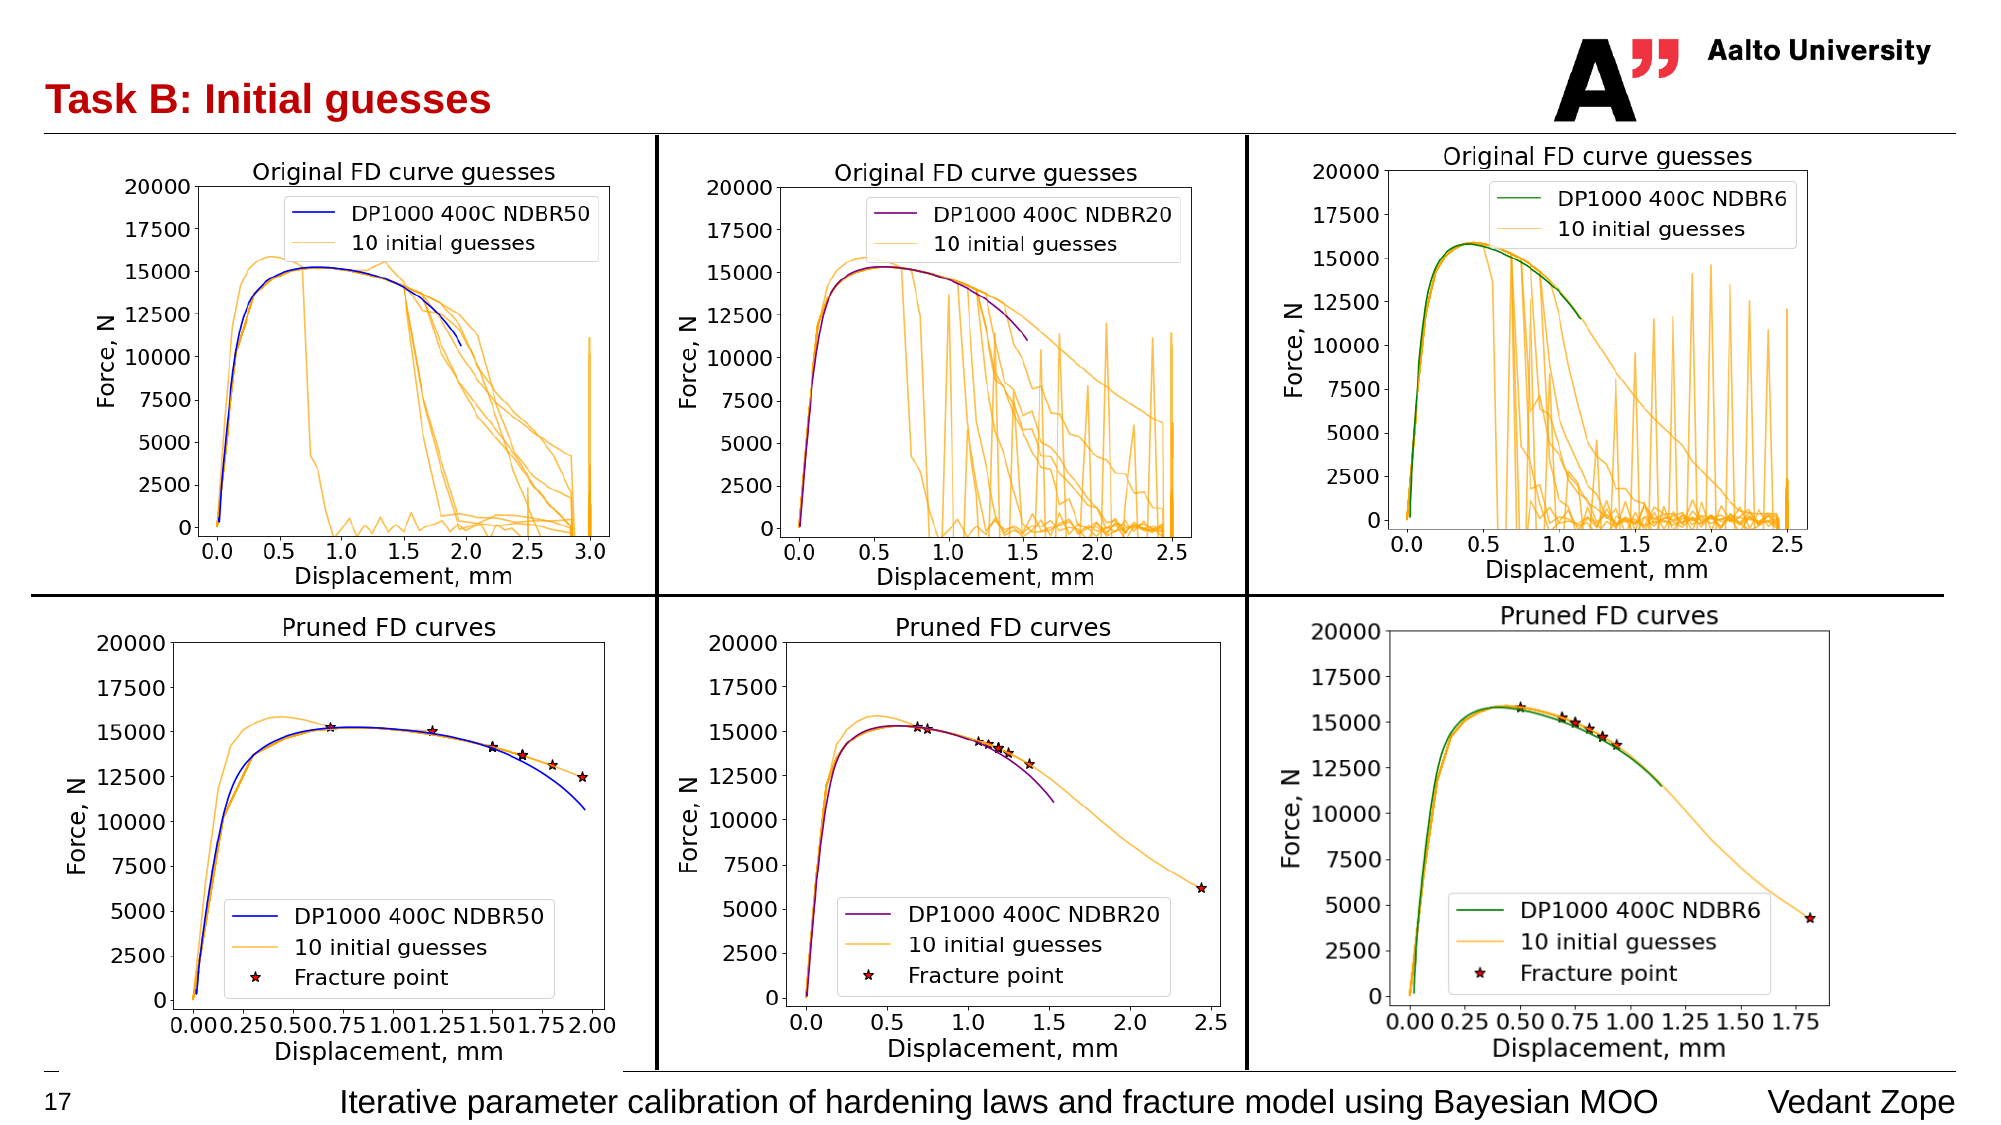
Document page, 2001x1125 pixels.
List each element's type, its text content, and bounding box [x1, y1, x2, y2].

picture [1276, 138, 1814, 590]
picture [89, 153, 616, 595]
picture [1273, 597, 1837, 1070]
picture [1548, 32, 1938, 128]
picture [671, 609, 1235, 1069]
title Task B: Initial guesses [45, 33, 1544, 123]
picture [671, 155, 1198, 595]
picture [59, 609, 623, 1072]
